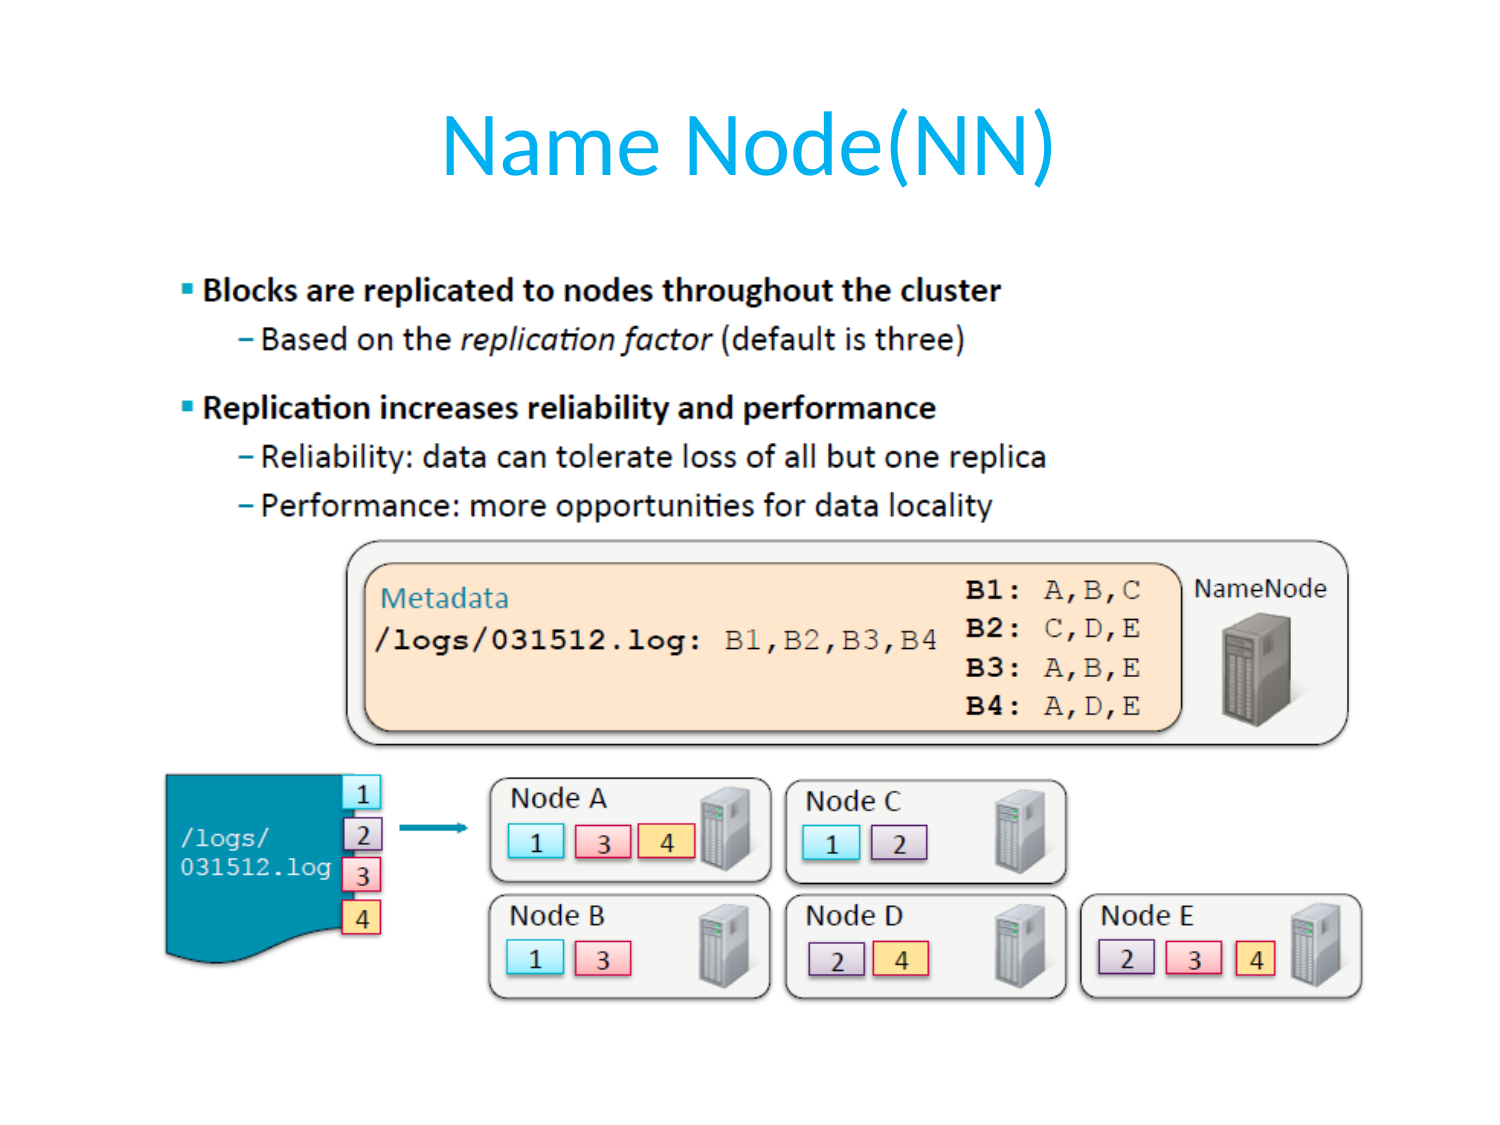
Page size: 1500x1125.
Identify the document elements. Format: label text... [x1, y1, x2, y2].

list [122, 262, 1378, 1006]
title Name Node(NN) [75, 45, 1425, 233]
